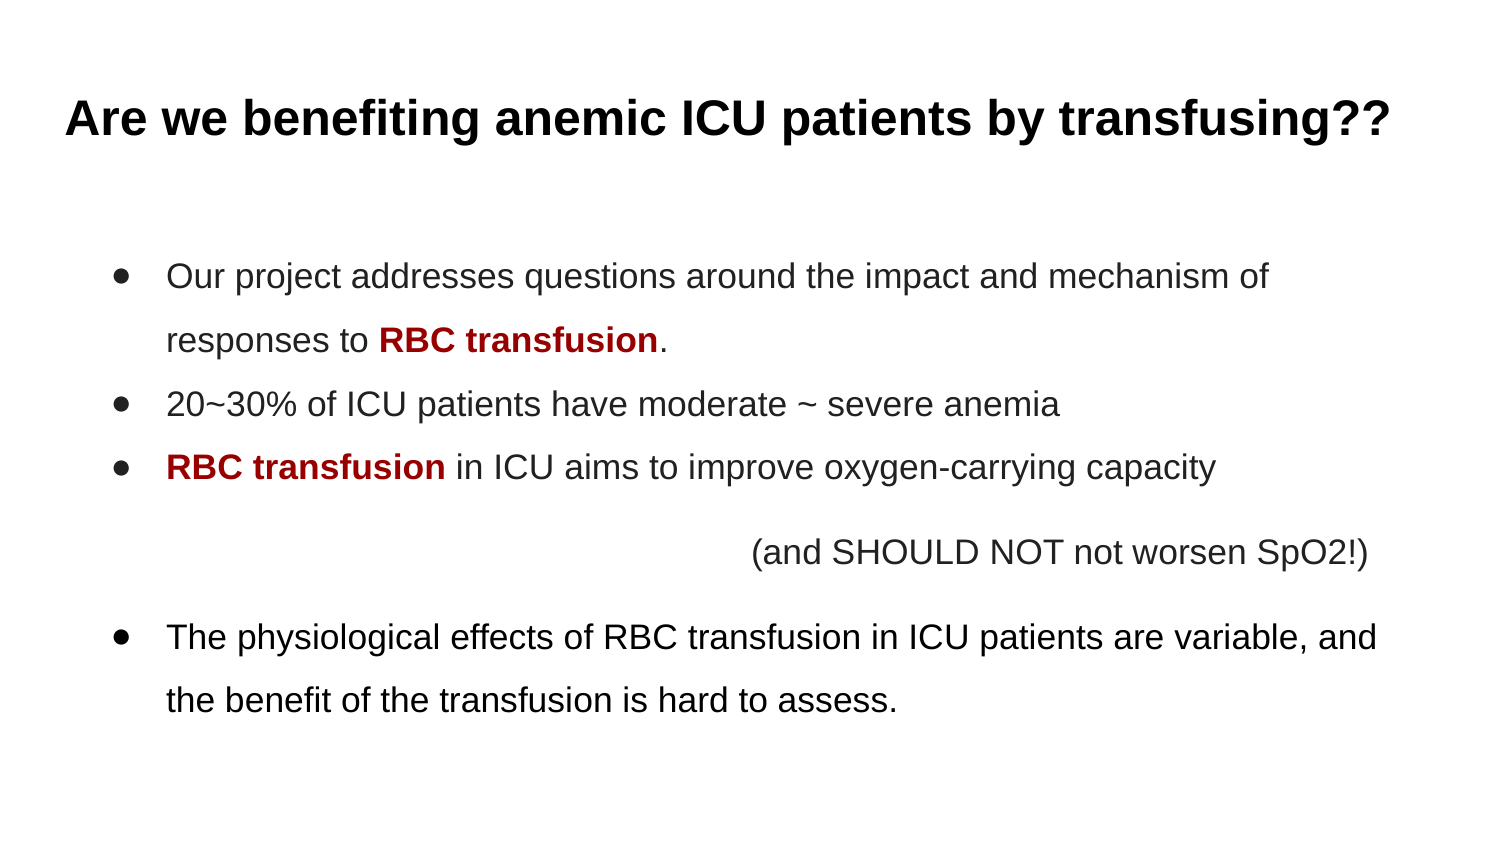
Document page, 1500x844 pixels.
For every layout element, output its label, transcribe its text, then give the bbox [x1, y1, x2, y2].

text_box Our project addresses questions around the impact and mechanism of responses to RBC transfusion. 20~30% of ICU patients have moderate ~ severe anemia RBC transfusion in ICU aims to improve oxygen-carrying capacity (and SHOULD NOT not worsen SpO2!) The physiological effects of RBC transfusion in ICU patients are variable, and the benefit of the transfusion is hard to assess. [75, 216, 1430, 735]
text_box Are we benefiting anemic ICU patients by transfusing?? [49, 69, 1456, 160]
